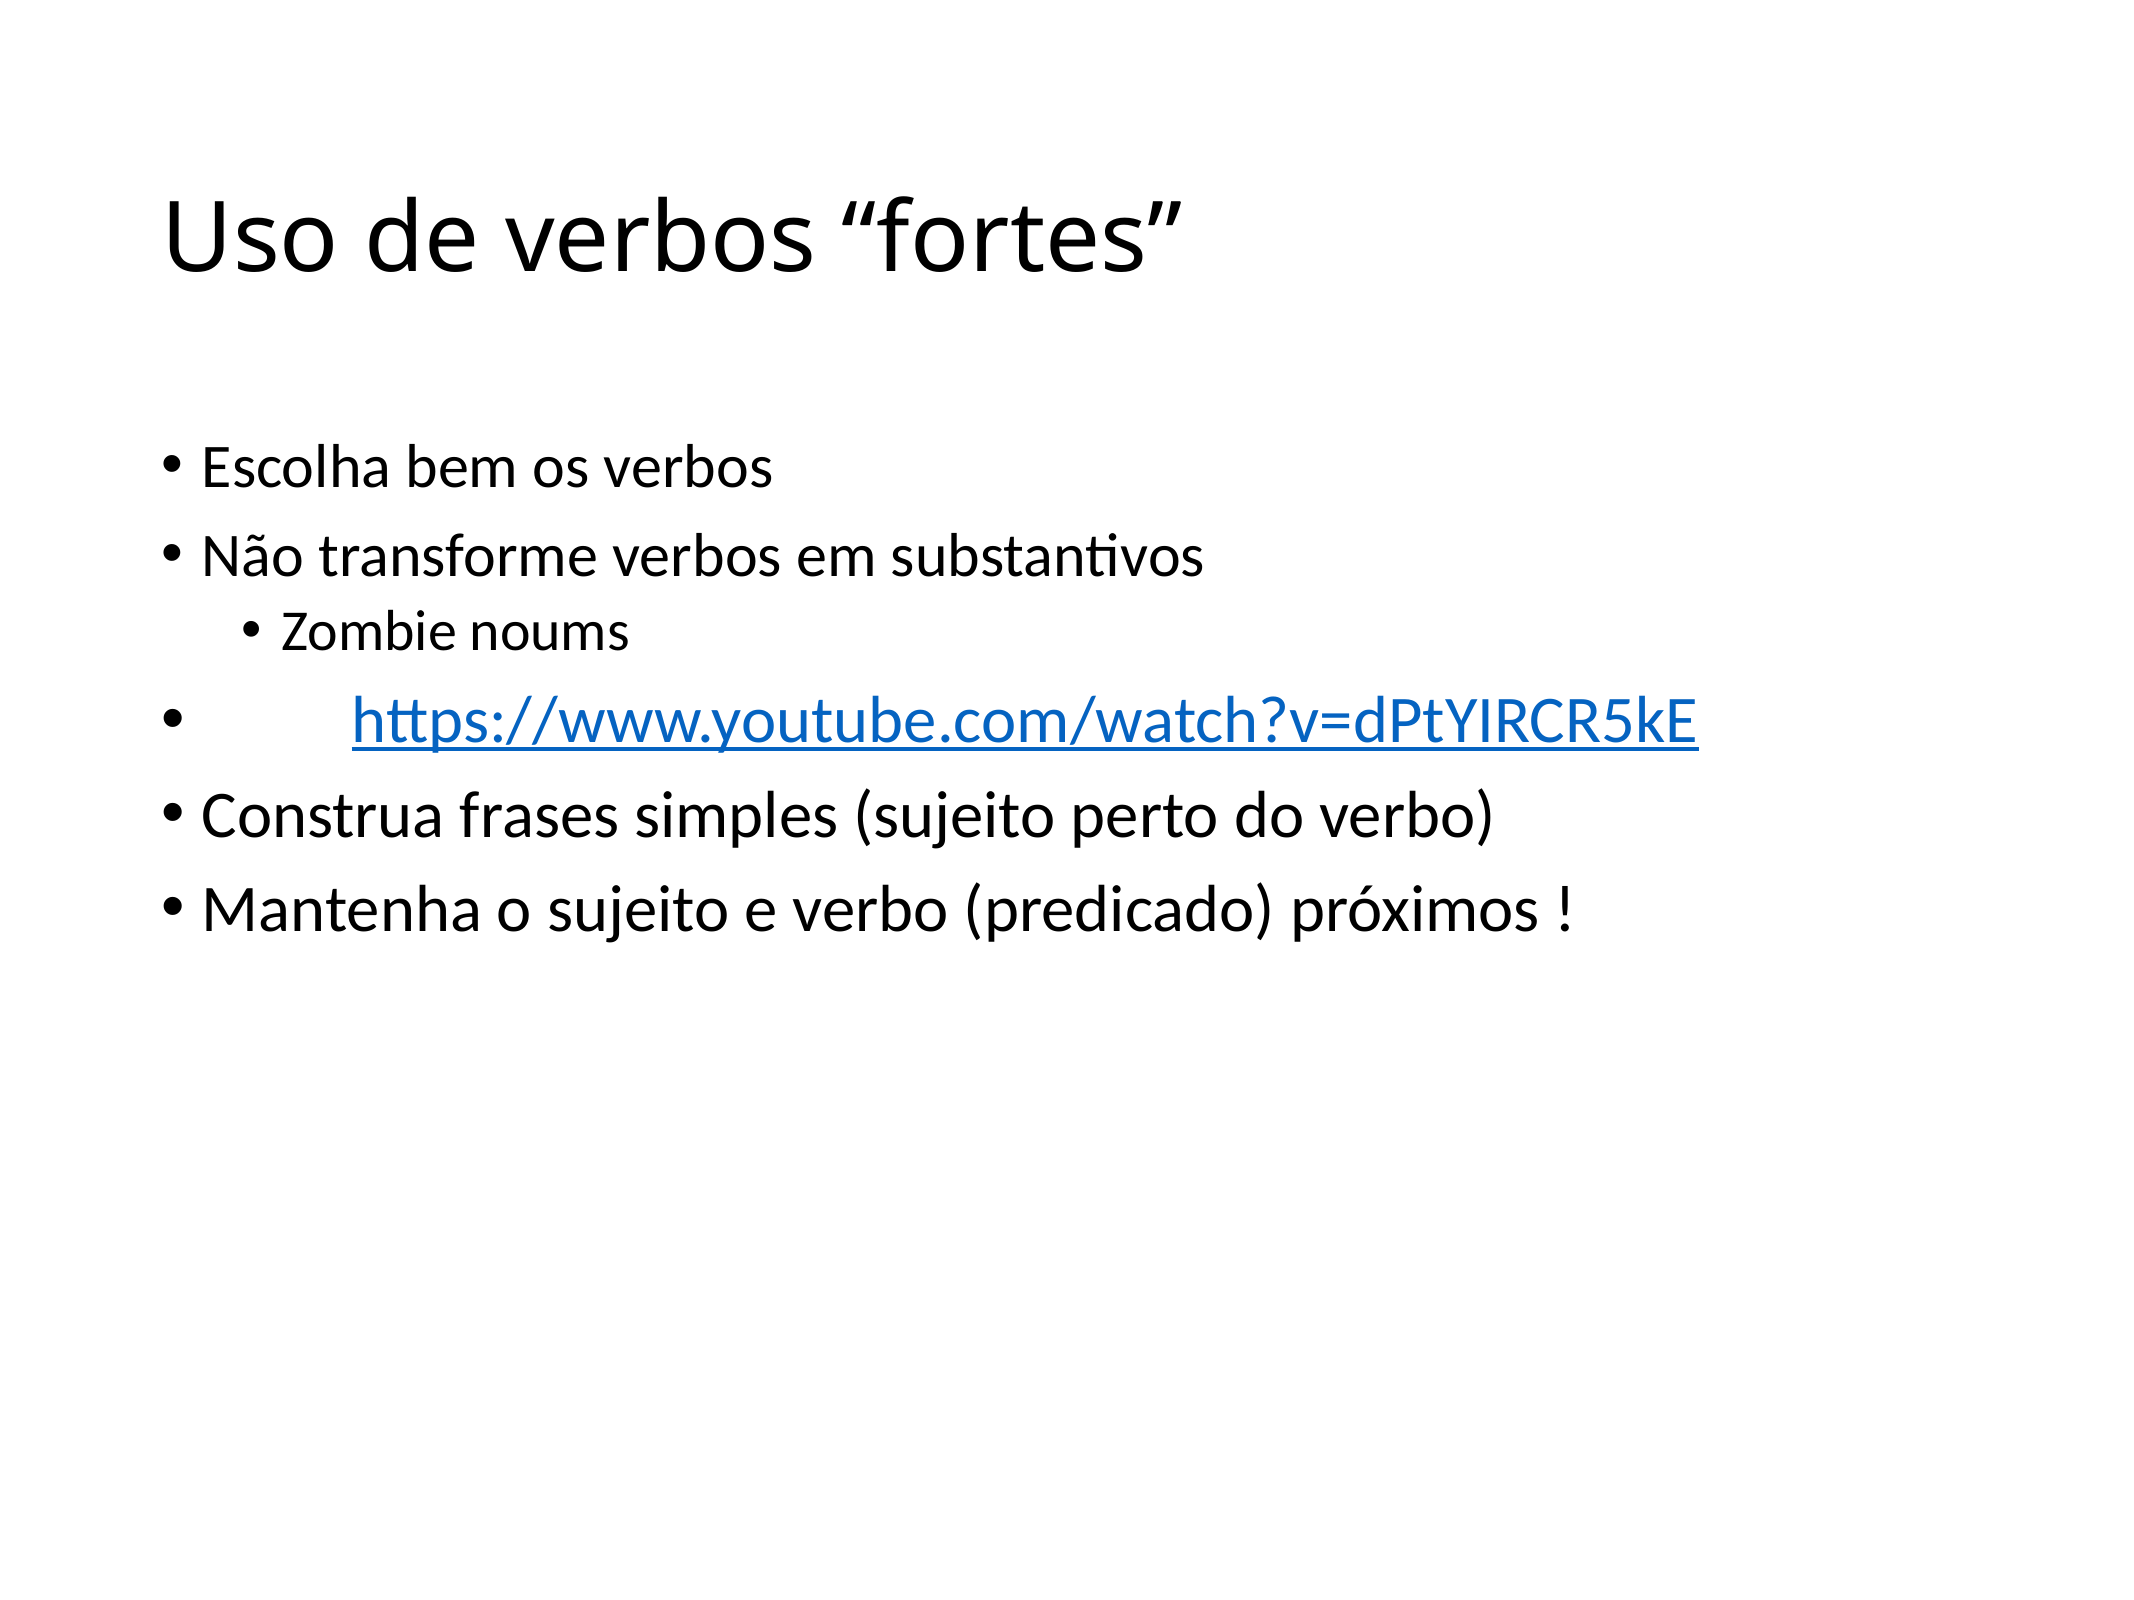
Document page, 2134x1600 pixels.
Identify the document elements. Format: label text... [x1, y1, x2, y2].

list Escolha bem os verbos Não transforme verbos em substantivos Zombie noums https://www.youtube.com/watch?v=dPtYIRCR5kE Construa frases simples (sujeito perto do verbo) Mantenha o sujeito e verbo (predicado) próximos ! [146, 425, 1987, 1442]
title Uso de verbos “fortes” [146, 85, 1987, 395]
